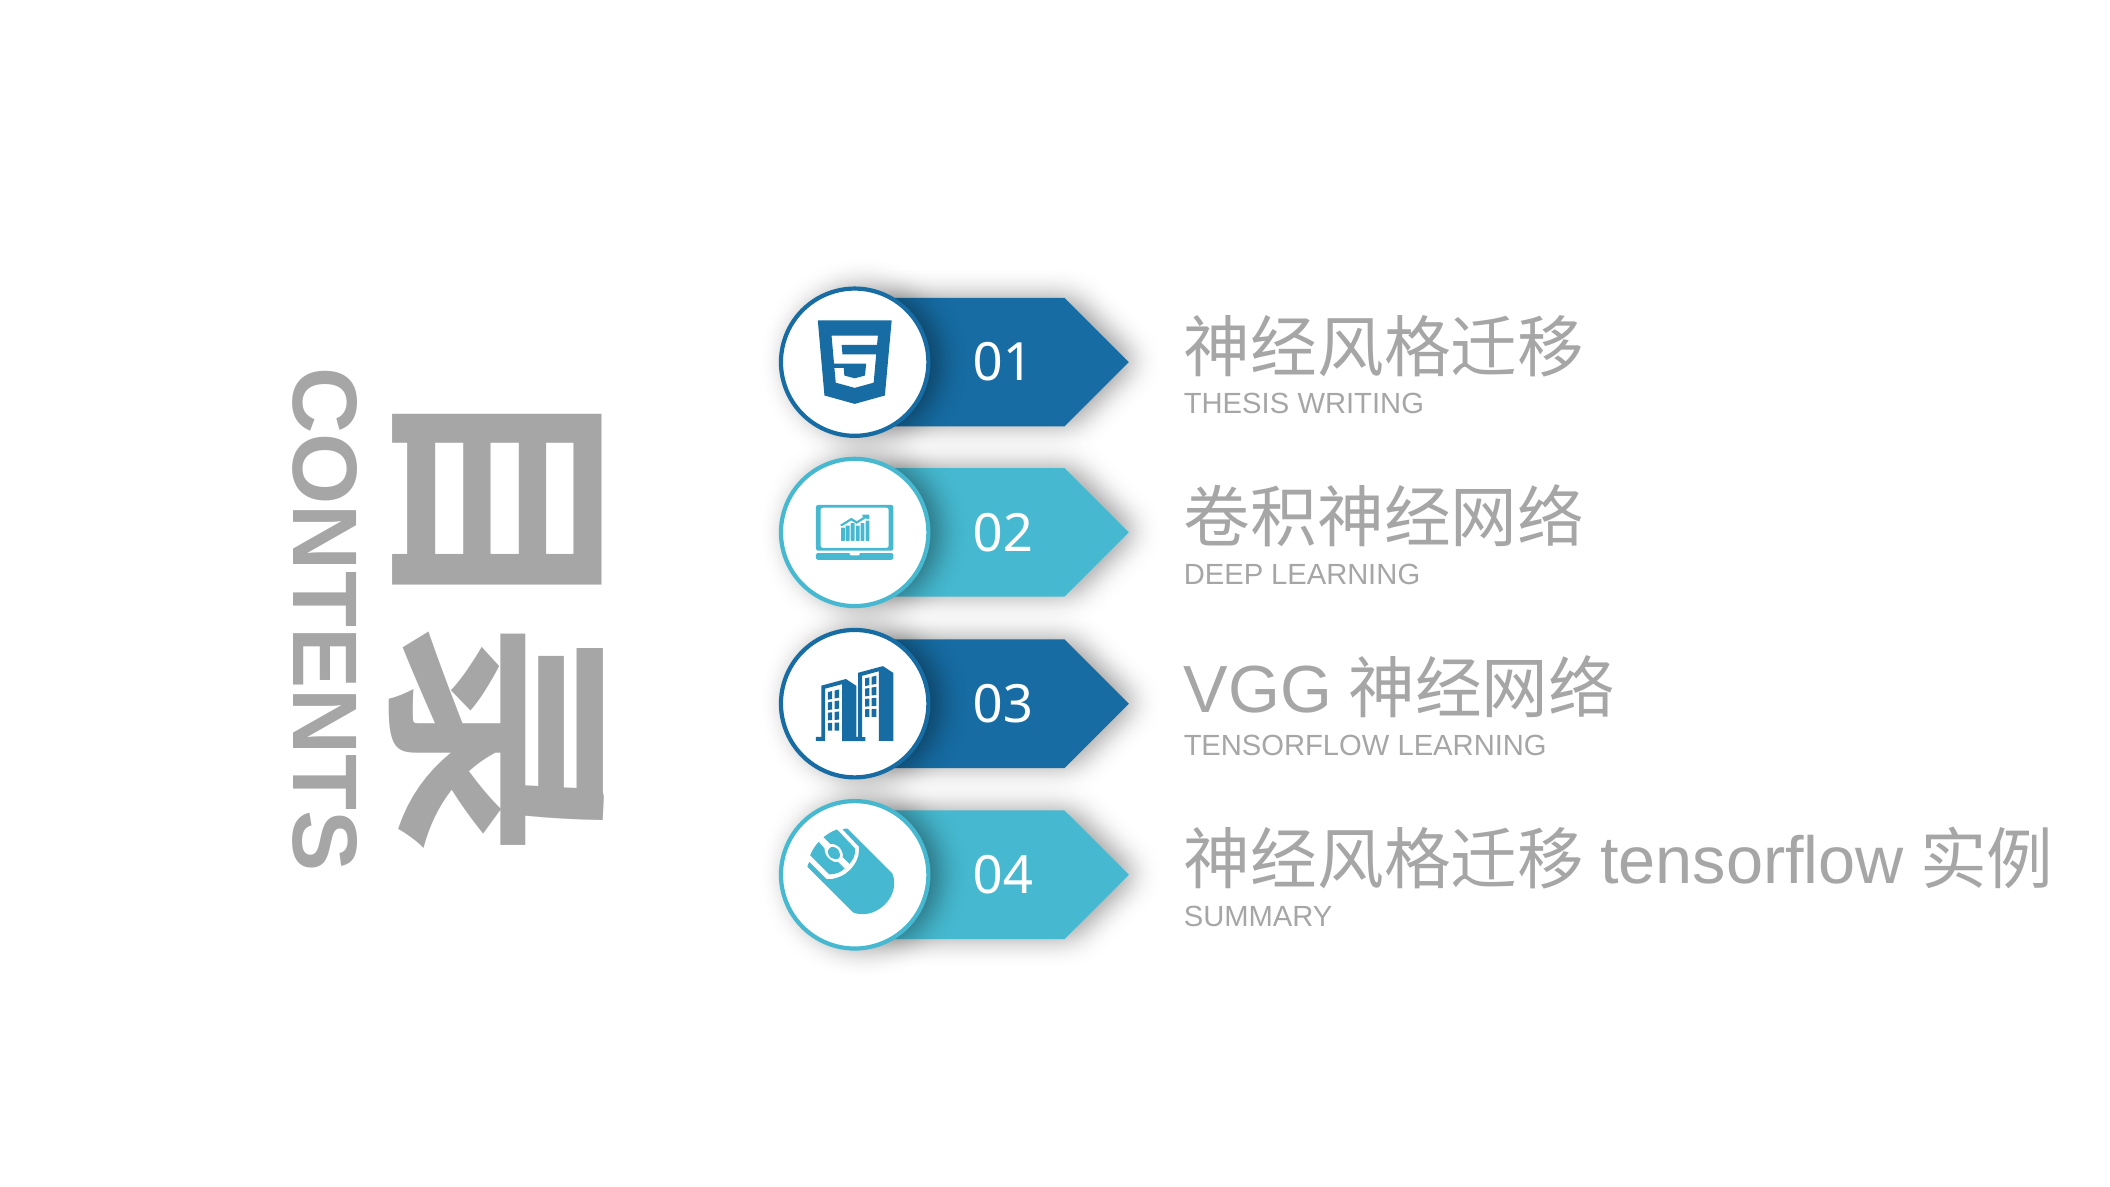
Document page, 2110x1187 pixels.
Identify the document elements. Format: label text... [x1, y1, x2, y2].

text_box 卷积神经网络 DEEP LEARNING [1183, 474, 1628, 590]
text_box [780, 801, 929, 949]
text_box 神经风格迁移tensorflow实例 SUMMARY [1183, 817, 2079, 933]
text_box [780, 458, 929, 607]
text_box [780, 288, 929, 436]
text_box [780, 629, 929, 778]
text_box 02 [934, 468, 1129, 597]
text_box 03 [933, 639, 1129, 769]
text_box 04 [933, 810, 1129, 940]
text_box 神经风格迁移 Thesis writing [1183, 304, 1739, 420]
text_box CONTENTS [275, 349, 386, 891]
text_box 01 [933, 297, 1129, 427]
text_box VGG神经网络 TENSORFLOW LEARNING [1183, 646, 1724, 762]
text_box 目录 [362, 308, 653, 932]
